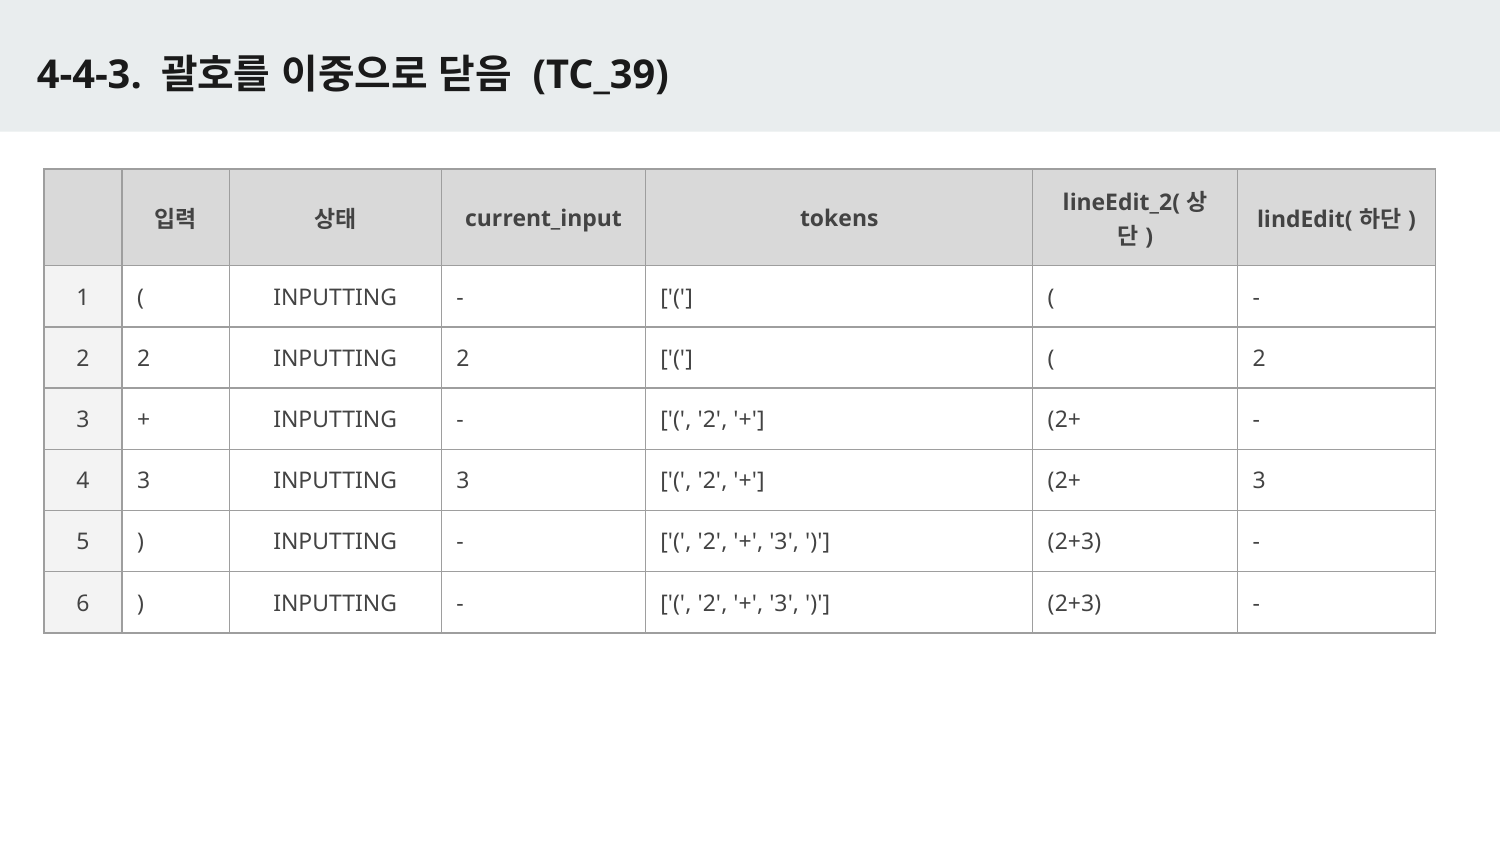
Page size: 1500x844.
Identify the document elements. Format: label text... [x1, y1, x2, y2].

table_cell - [442, 572, 645, 632]
table_cell 3 [442, 450, 645, 510]
table_cell INPUTTING [230, 328, 441, 387]
table_cell - [1238, 572, 1435, 632]
table_cell 3 [1238, 450, 1435, 510]
table_header 상태 [230, 170, 441, 265]
table_cell 3 [45, 389, 121, 449]
table_cell (2+ [1033, 389, 1237, 449]
table_cell - [442, 389, 645, 449]
table_cell ( [123, 266, 229, 326]
table_cell INPUTTING [230, 450, 441, 510]
table_cell ( [1033, 266, 1237, 326]
table_cell (2+3) [1033, 511, 1237, 571]
table_cell 2 [123, 328, 229, 387]
table_cell - [442, 511, 645, 571]
table_cell ['(', '2', '+'] [646, 450, 1032, 510]
table_cell 3 [123, 450, 229, 510]
table_cell ['('] [646, 266, 1032, 326]
table_cell 4 [45, 450, 121, 510]
table_cell 5 [45, 511, 121, 571]
table_cell ) [123, 572, 229, 632]
table_cell ( [1033, 328, 1237, 387]
table_header 입력 [123, 170, 229, 265]
table_cell 2 [45, 328, 121, 387]
table_cell (2+ [1033, 450, 1237, 510]
table_cell 6 [45, 572, 121, 632]
table_cell 1 [45, 266, 121, 326]
table_cell INPUTTING [230, 511, 441, 571]
table_cell - [1238, 266, 1435, 326]
table_cell - [442, 266, 645, 326]
table_cell ['('] [646, 328, 1032, 387]
table_header current_input [442, 170, 645, 265]
title 4-4-3. 괄호를 이중으로 닫음 (TC_39) [21, 27, 1284, 116]
table_header lineEdit_2(상단) [1033, 170, 1237, 265]
table_cell - [1238, 511, 1435, 571]
table_header tokens [646, 170, 1032, 265]
table_cell 2 [442, 328, 645, 387]
table_cell + [123, 389, 229, 449]
table_cell ['(', '2', '+', '3', ')'] [646, 572, 1032, 632]
table_cell INPUTTING [230, 572, 441, 632]
table_cell ['(', '2', '+'] [646, 389, 1032, 449]
table_cell (2+3) [1033, 572, 1237, 632]
table_cell ['(', '2', '+', '3', ')'] [646, 511, 1032, 571]
table_cell 2 [1238, 328, 1435, 387]
table_cell INPUTTING [230, 266, 441, 326]
table_header [45, 170, 121, 265]
table_header lindEdit(하단) [1238, 170, 1435, 265]
table_cell INPUTTING [230, 389, 441, 449]
table_cell ) [123, 511, 229, 571]
table_cell - [1238, 389, 1435, 449]
